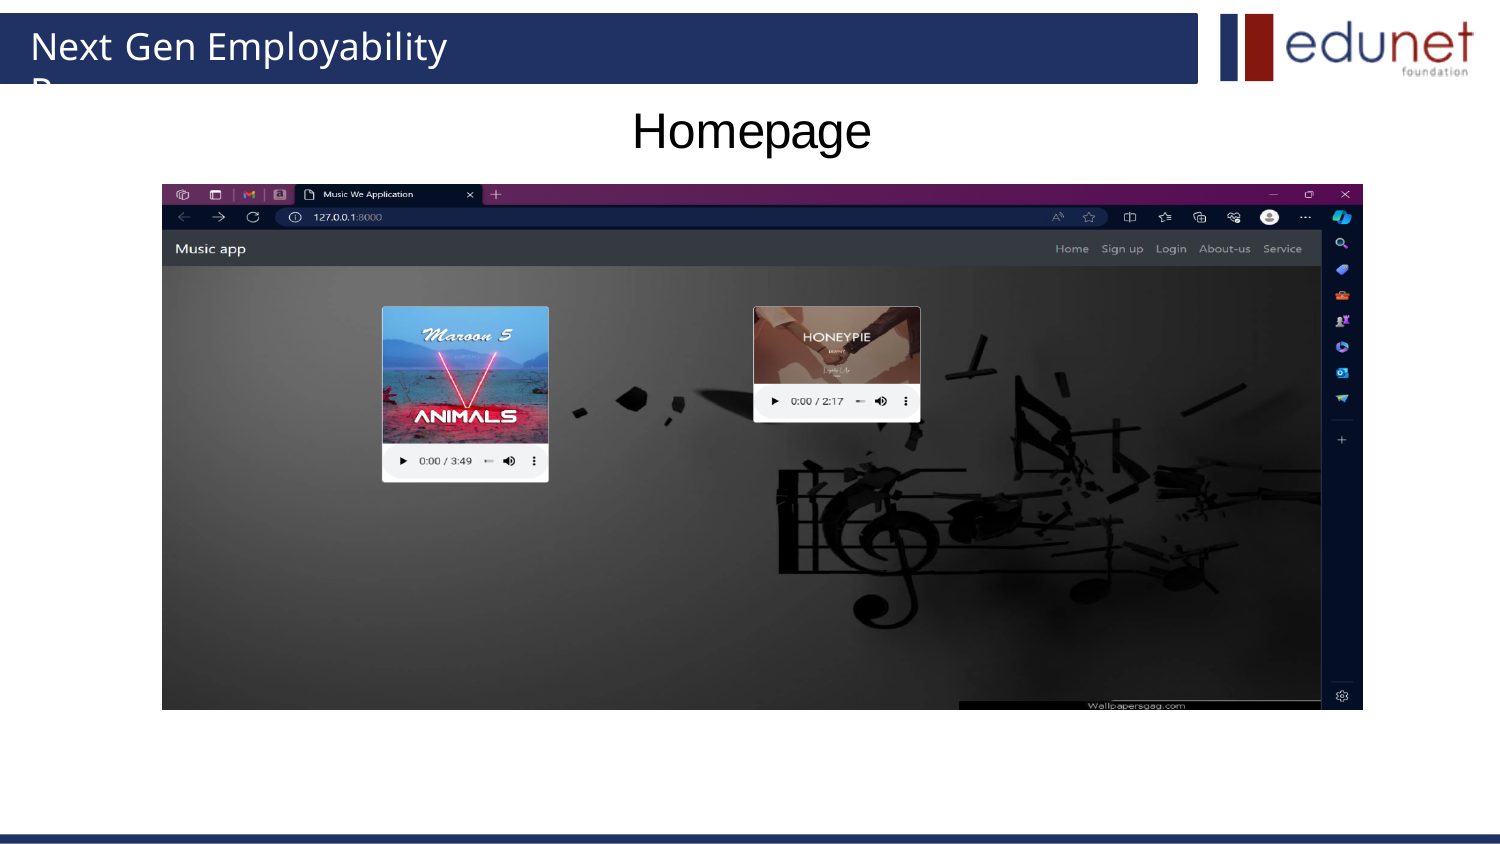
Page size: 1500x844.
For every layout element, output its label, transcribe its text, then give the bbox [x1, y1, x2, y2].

picture [1285, 20, 1474, 77]
title Homepage [627, 96, 873, 182]
picture [162, 184, 1363, 710]
text_box Next Gen Employability Program [28, 21, 576, 114]
